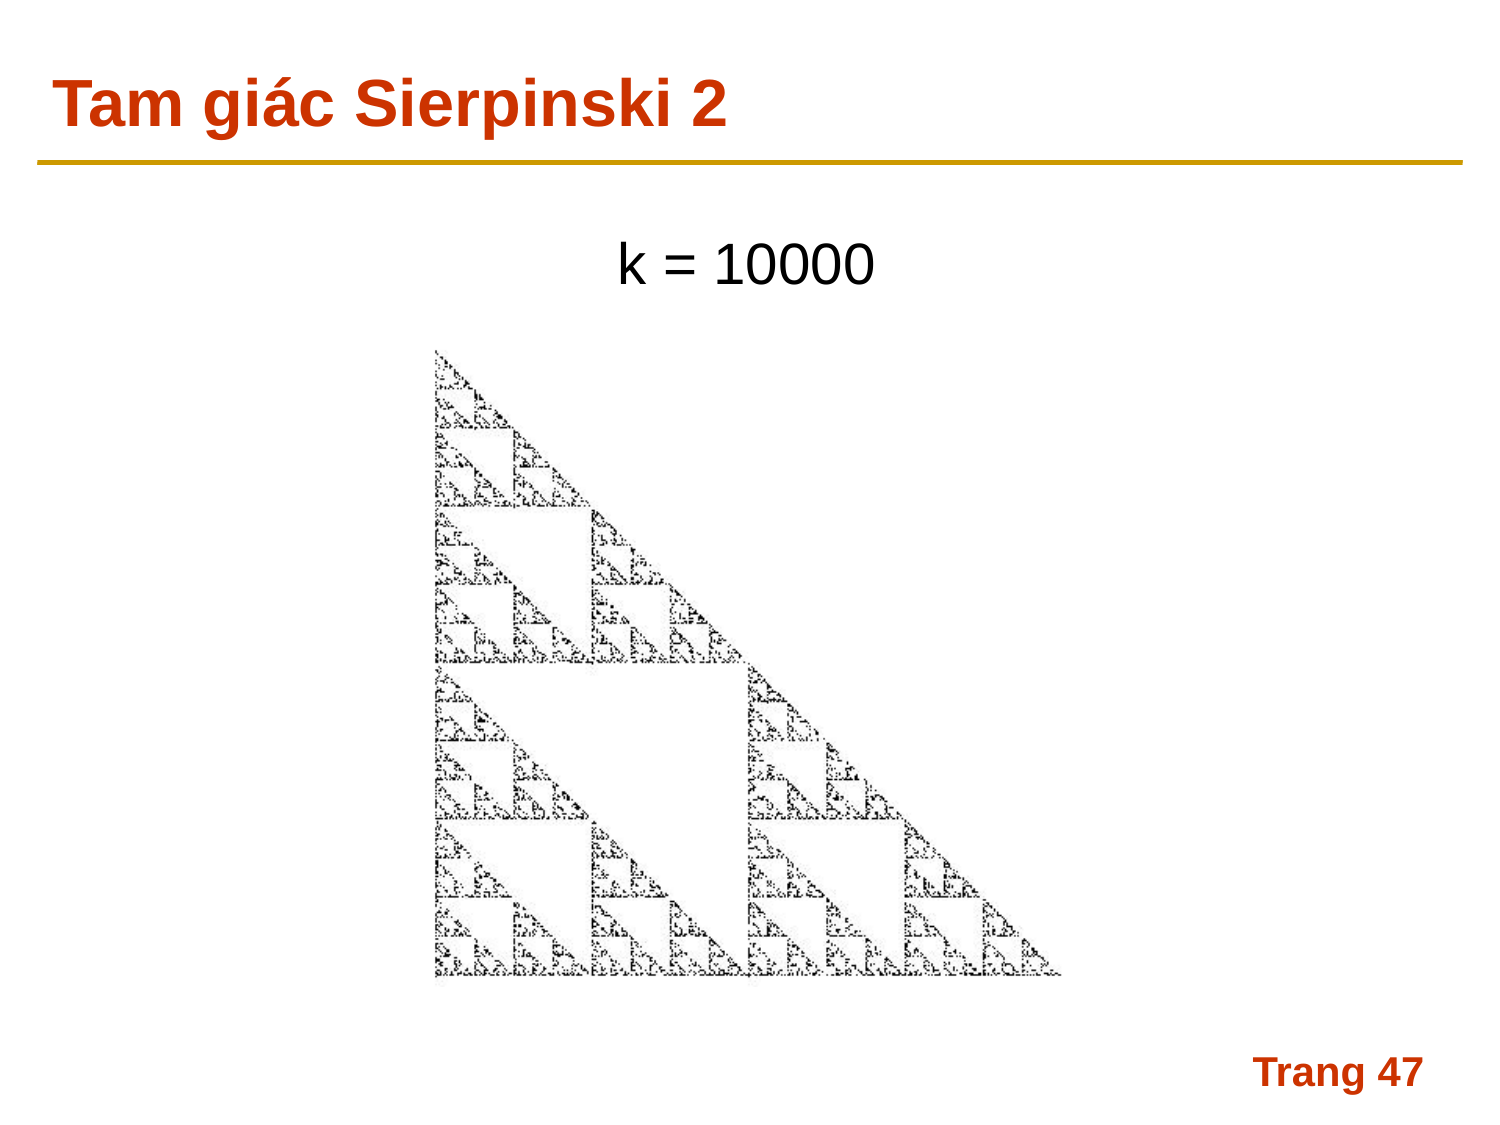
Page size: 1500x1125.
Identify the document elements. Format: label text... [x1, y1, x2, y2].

picture [423, 338, 1077, 987]
title Tam giác Sierpinski 2 [37, 50, 1463, 150]
text_box k = 10000 [602, 218, 891, 304]
slide_number Trang 47 [1237, 1037, 1463, 1113]
